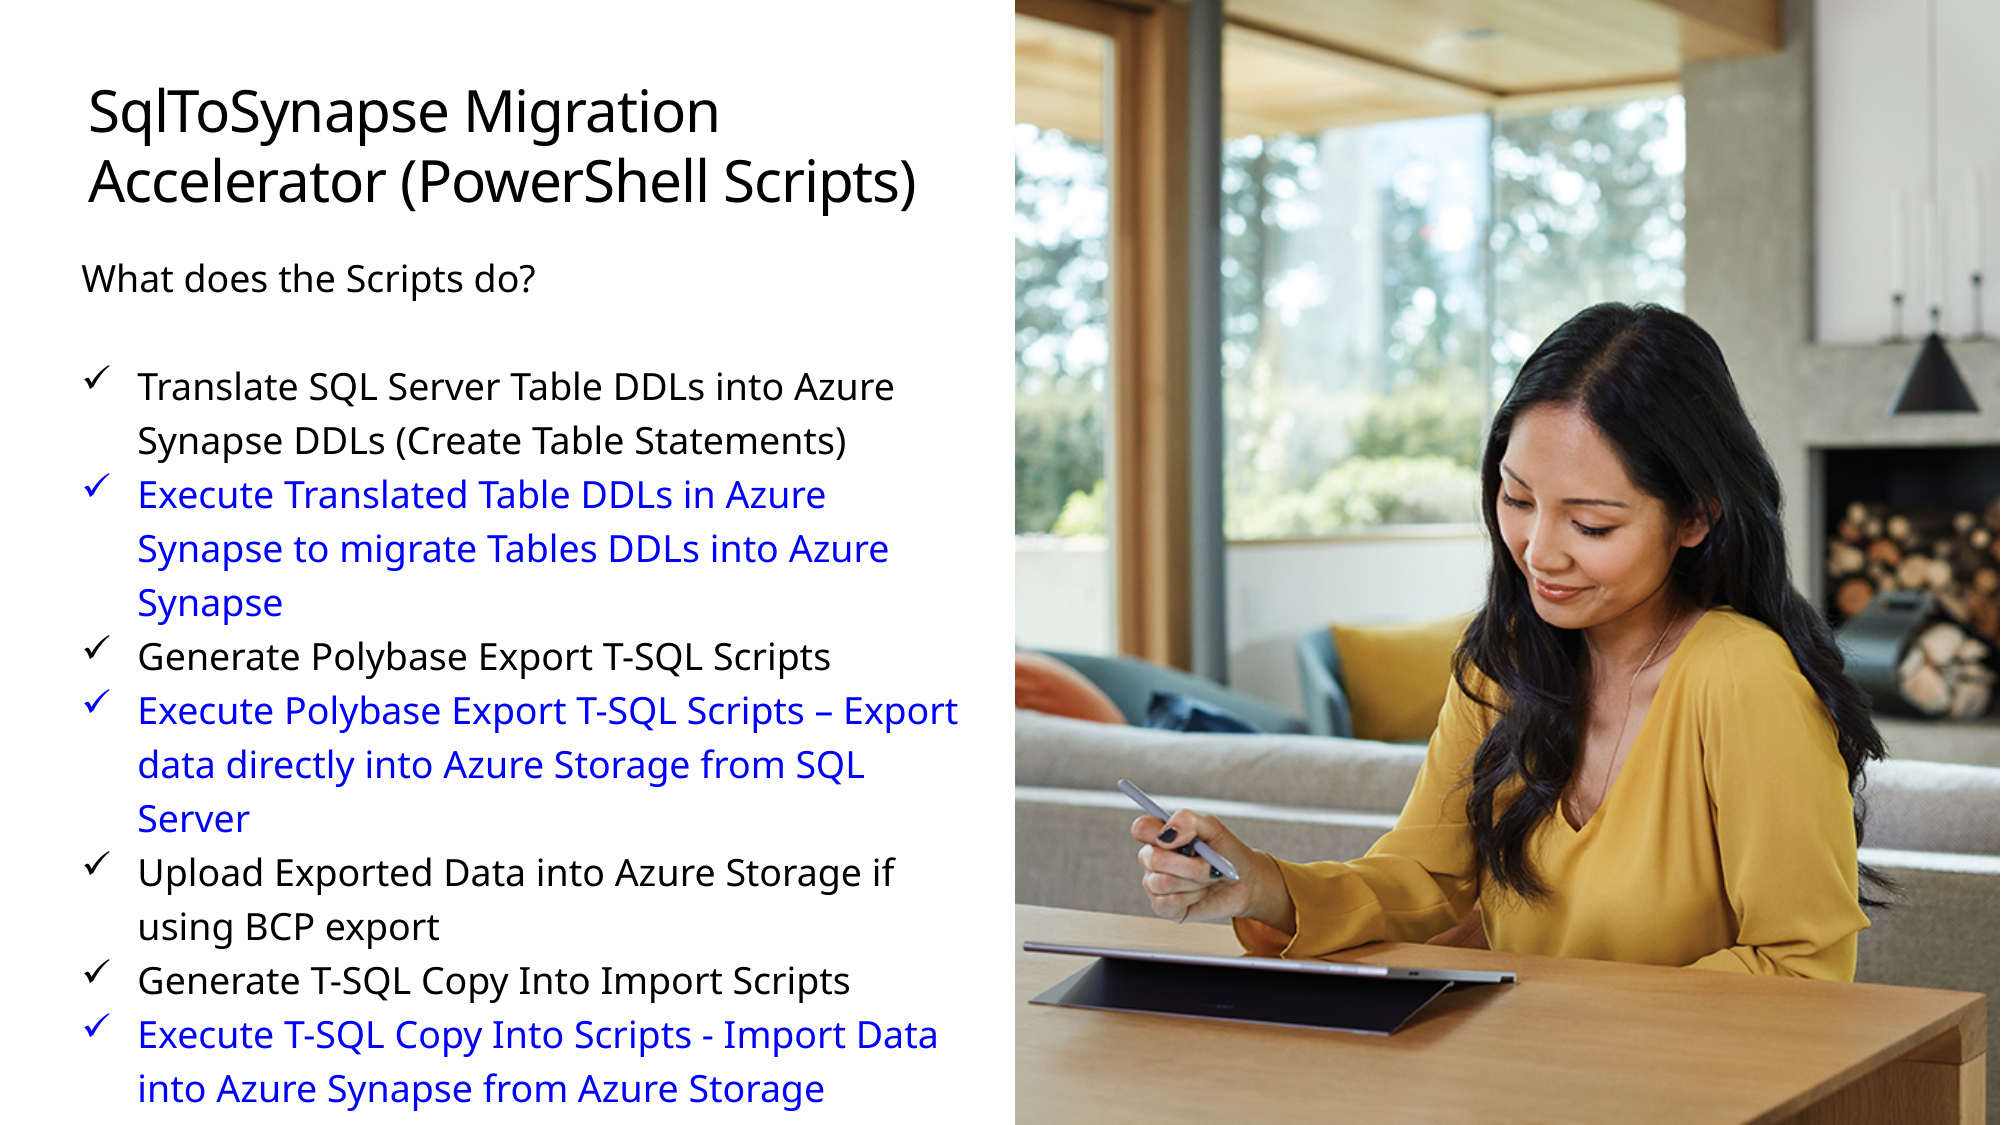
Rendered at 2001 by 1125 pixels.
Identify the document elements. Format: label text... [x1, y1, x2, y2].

text_box What does the Scripts do? Translate SQL Server Table DDLs into Azure Synapse DDLs (Create Table Statements) Execute Translated Table DDLs in Azure Synapse to migrate Tables DDLs into Azure Synapse Generate Polybase Export T-SQL Scripts Execute Polybase Export T-SQL Scripts – Export data directly into Azure Storage from SQL Server Upload Exported Data into Azure Storage if using BCP export Generate T-SQL Copy Into Import Scripts Execute T-SQL Copy Into Scripts - Import Data into Azure Synapse from Azure Storage [81, 238, 985, 1118]
title SqlToSynapse Migration Accelerator (PowerShell Scripts) [88, 74, 936, 216]
picture [1014, 0, 2000, 1125]
